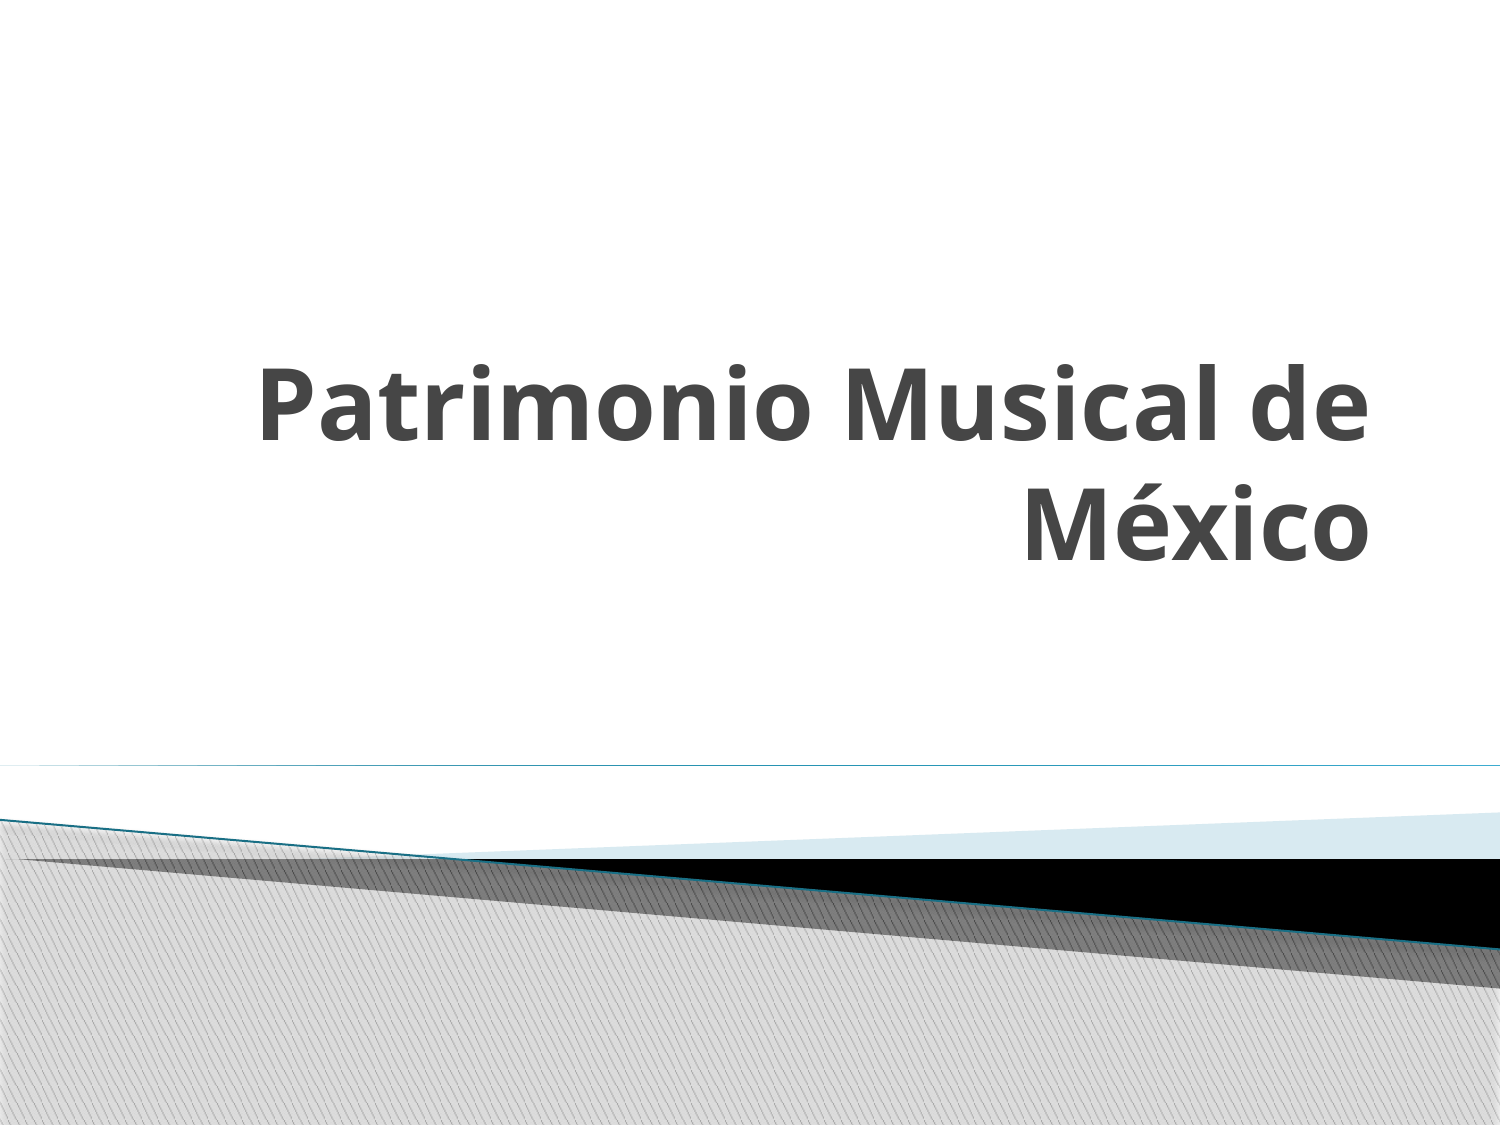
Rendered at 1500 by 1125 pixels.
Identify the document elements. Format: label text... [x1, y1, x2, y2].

title Patrimonio Musical de México [112, 287, 1388, 588]
picture [5, 859, 1500, 989]
